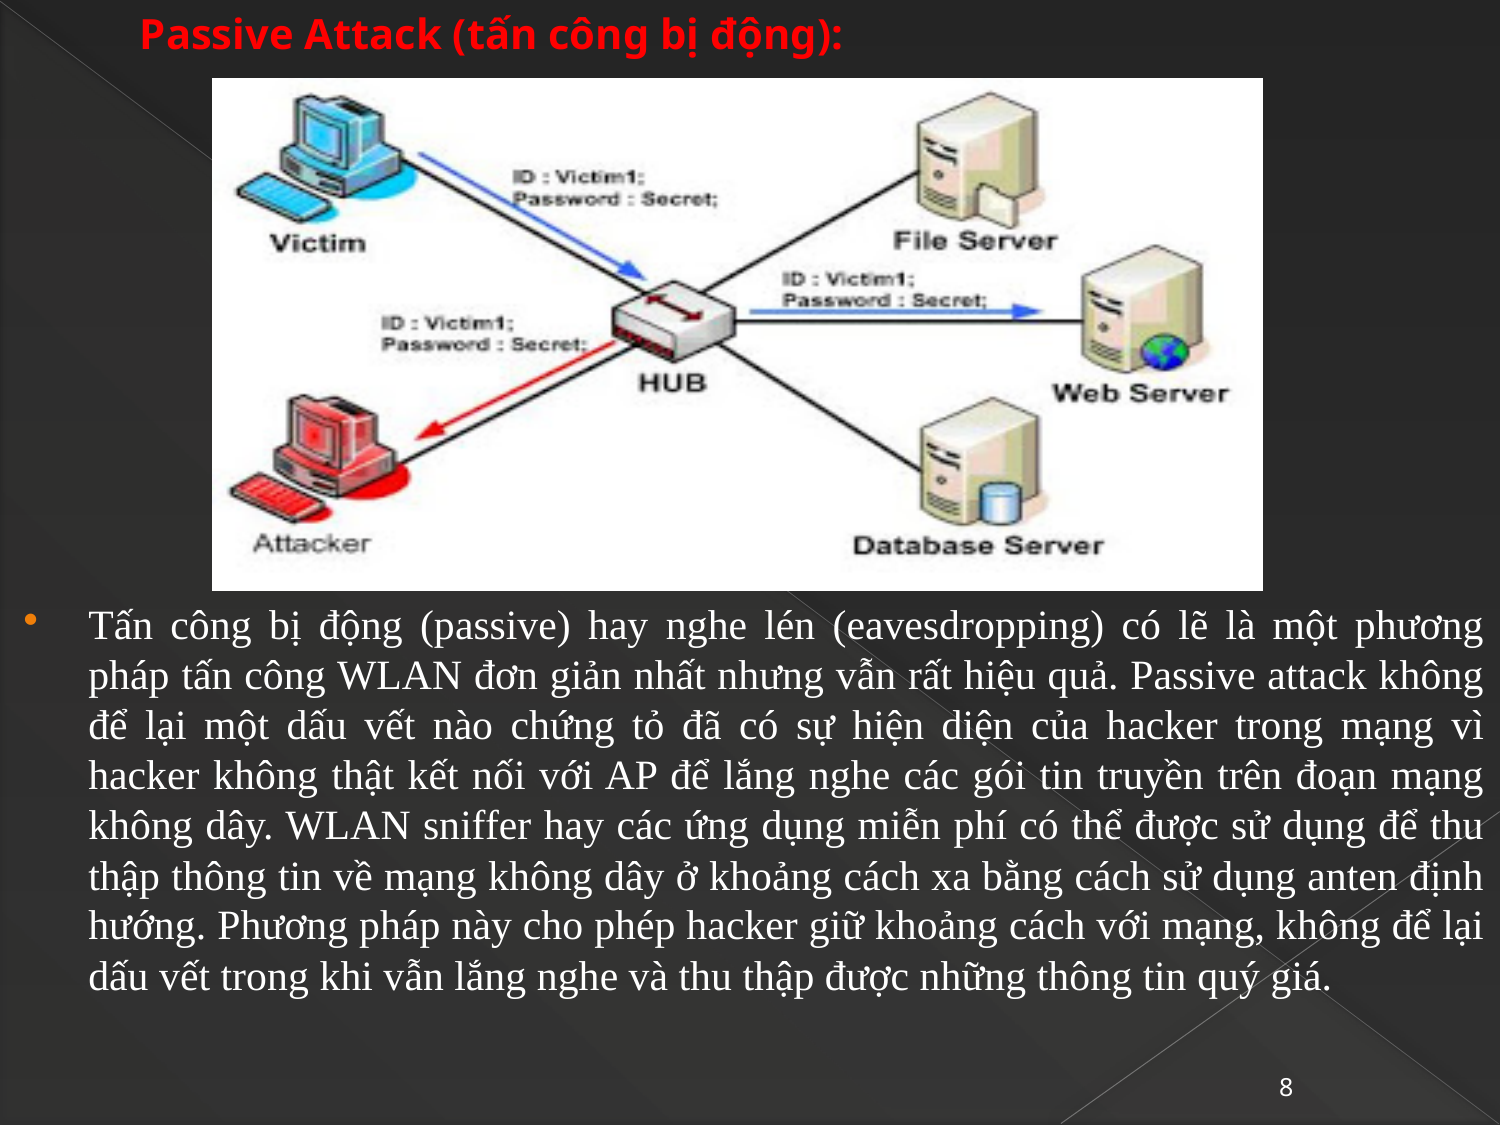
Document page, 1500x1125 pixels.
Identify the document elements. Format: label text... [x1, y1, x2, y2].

subtitle Tấn công bị động (passive) hay nghe lén (eavesdropping) có lẽ là một phương pháp tấn công WLAN đơn giản nhất nhưng vẫn rất hiệu quả. Passive attack không để lại một dấu vết nào chứng tỏ đã có sự hiện diện của hacker trong mạng vì hacker không thật kết nối với AP để lắng nghe các gói tin truyền trên đoạn mạng không dây. WLAN sniffer hay các ứng dụng miễn phí có thể được sử dụng để thu thập thông tin về mạng không dây ở khoảng cách xa bằng cách sử dụng anten định hướng. Phương pháp này cho phép hacker giữ khoảng cách với mạng, không để lại dấu vết trong khi vẫn lắng nghe và thu thập được những thông tin quý giá. [0, 590, 1500, 1113]
picture [212, 78, 1264, 591]
text_box Passive Attack (tấn công bị động): [124, 0, 875, 166]
